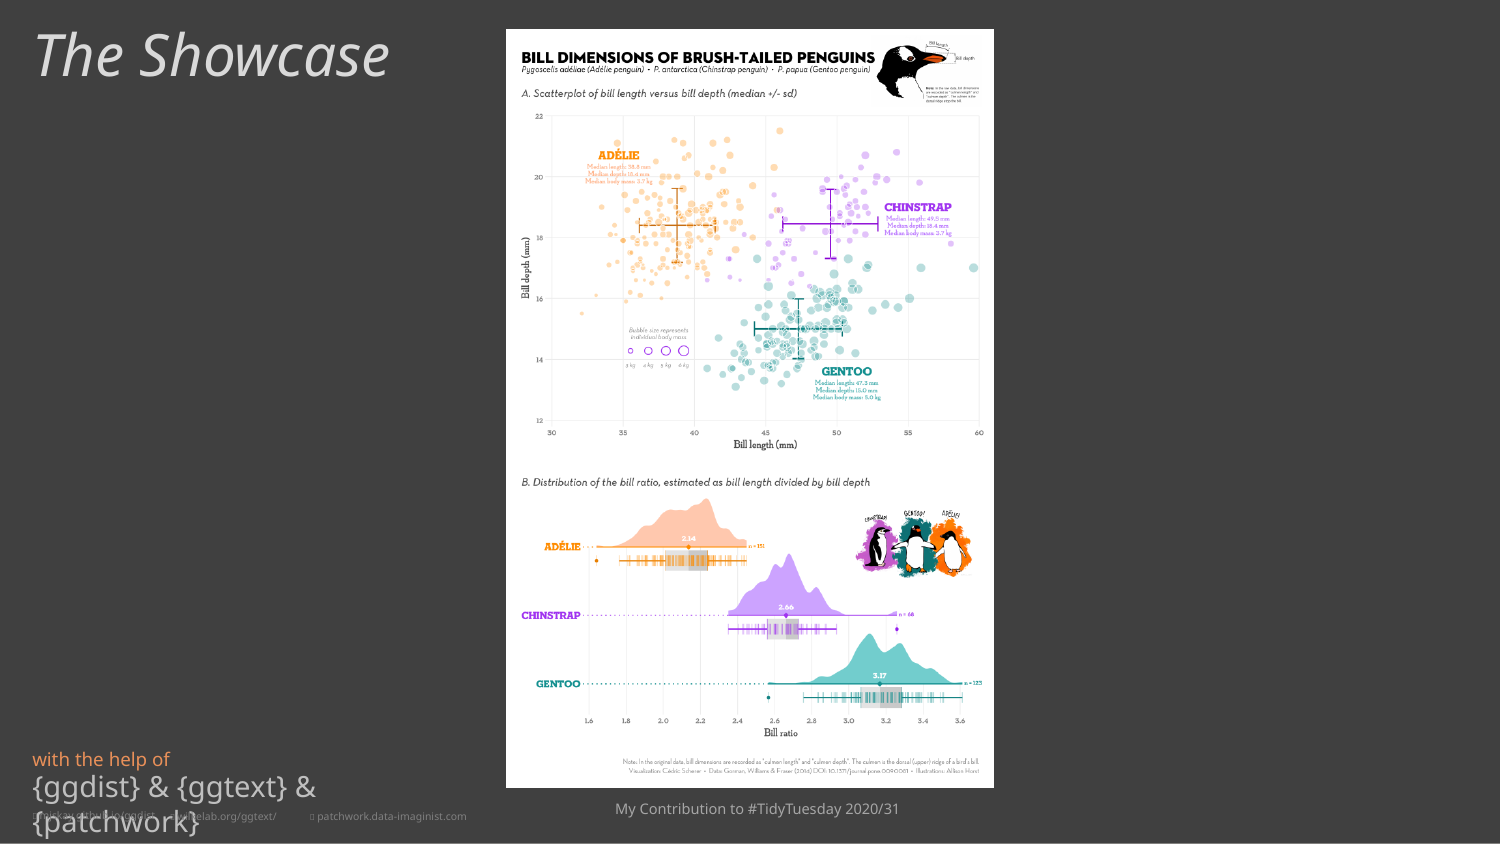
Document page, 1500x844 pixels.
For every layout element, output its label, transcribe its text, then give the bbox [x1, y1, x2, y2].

text_box My Contribution to #TidyTuesday 2020/31 [507, 792, 1207, 825]
text_box {ggdist} & {ggtext} & {patchwork} [17, 760, 507, 802]
text_box with the help of [17, 739, 313, 778]
picture [505, 29, 994, 789]
text_box 🔗 wilkelab.org/ggtext/ [155, 802, 295, 830]
text_box 🔗 patchwork.data-imaginist.com [295, 802, 591, 830]
text_box 🔗 mjskay.github.io/ggdist [17, 802, 155, 830]
title The Showcase [17, 23, 1152, 97]
